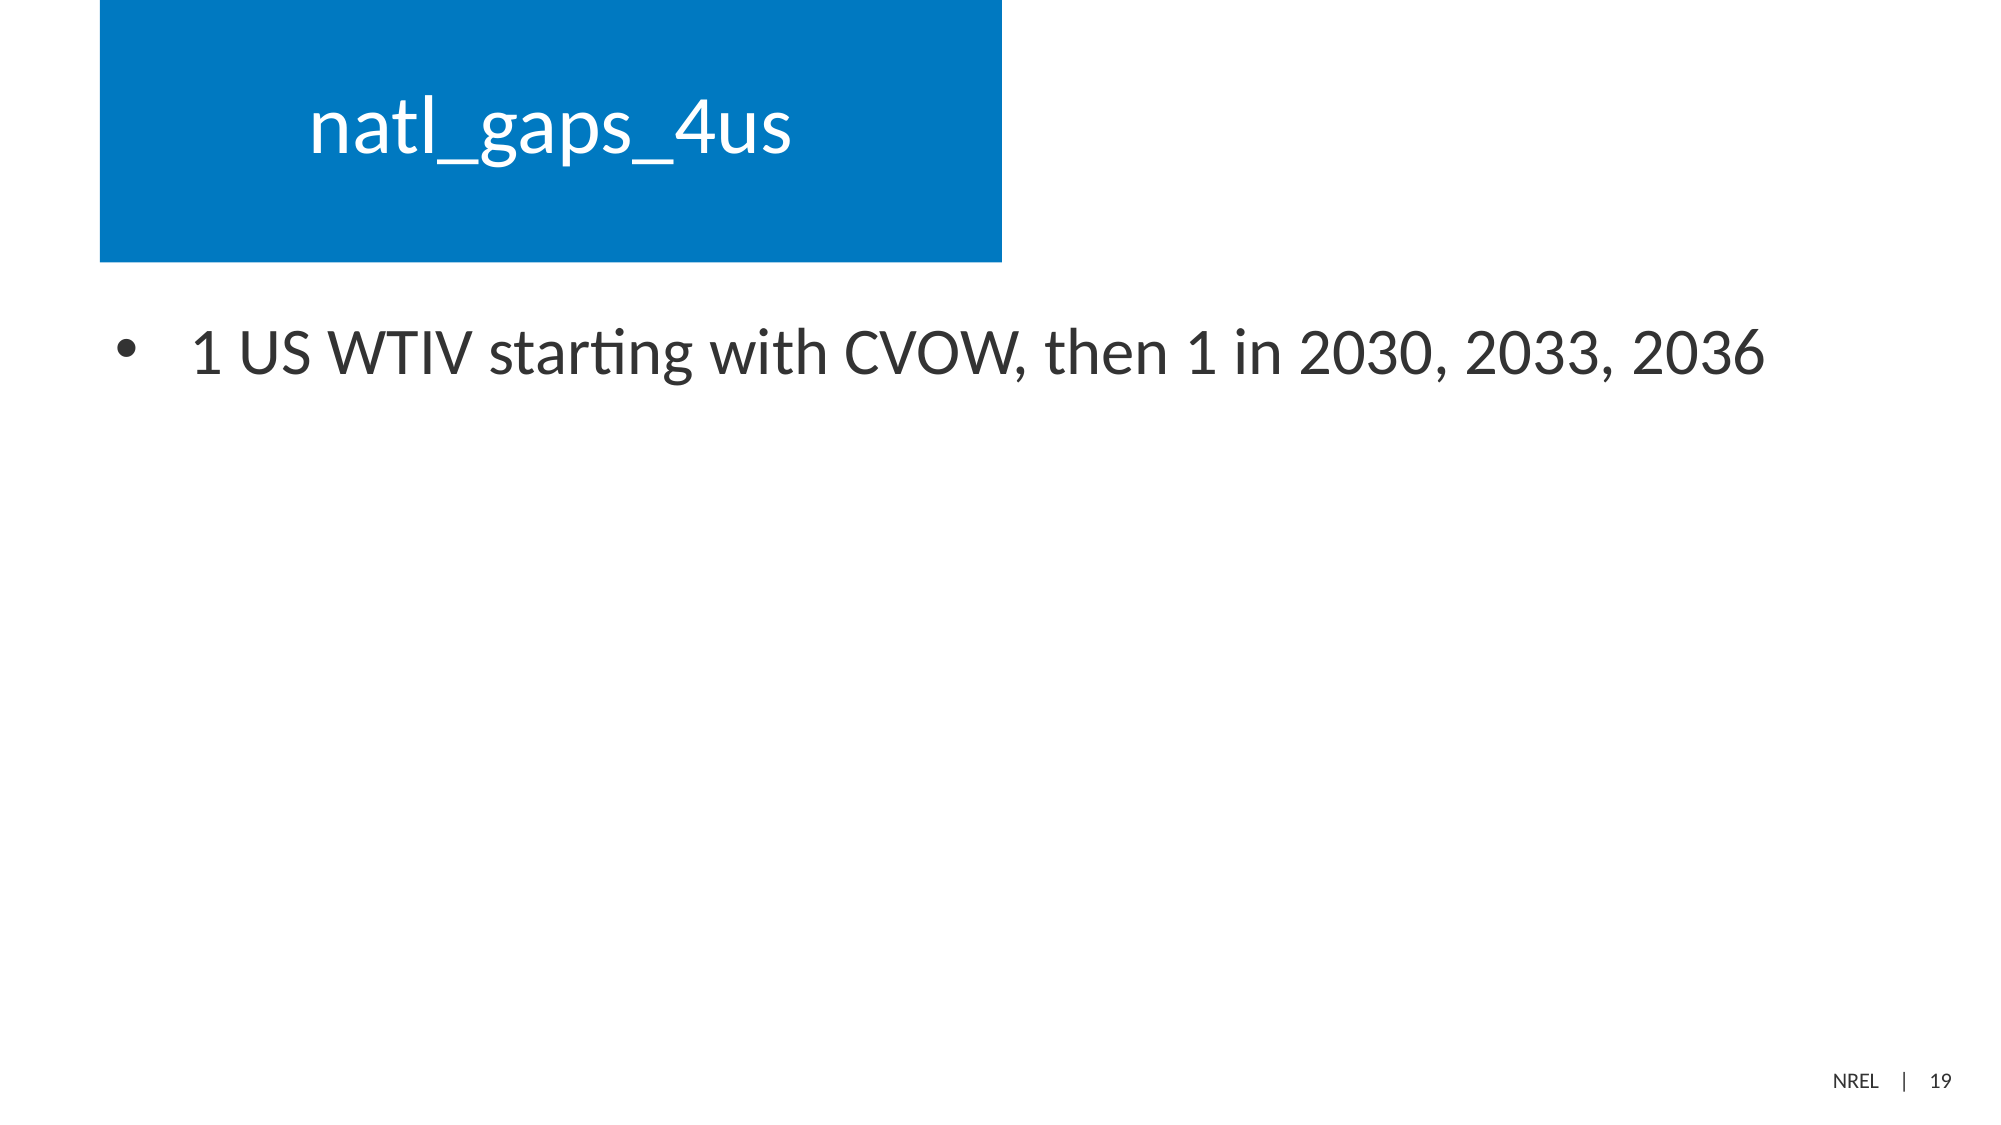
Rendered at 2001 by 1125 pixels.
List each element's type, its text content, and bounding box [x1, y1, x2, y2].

list 1 US WTIV starting with CVOW, then 1 in 2030, 2033, 2036 [99, 299, 1876, 1039]
title natl_gaps_4us [99, 0, 1002, 263]
